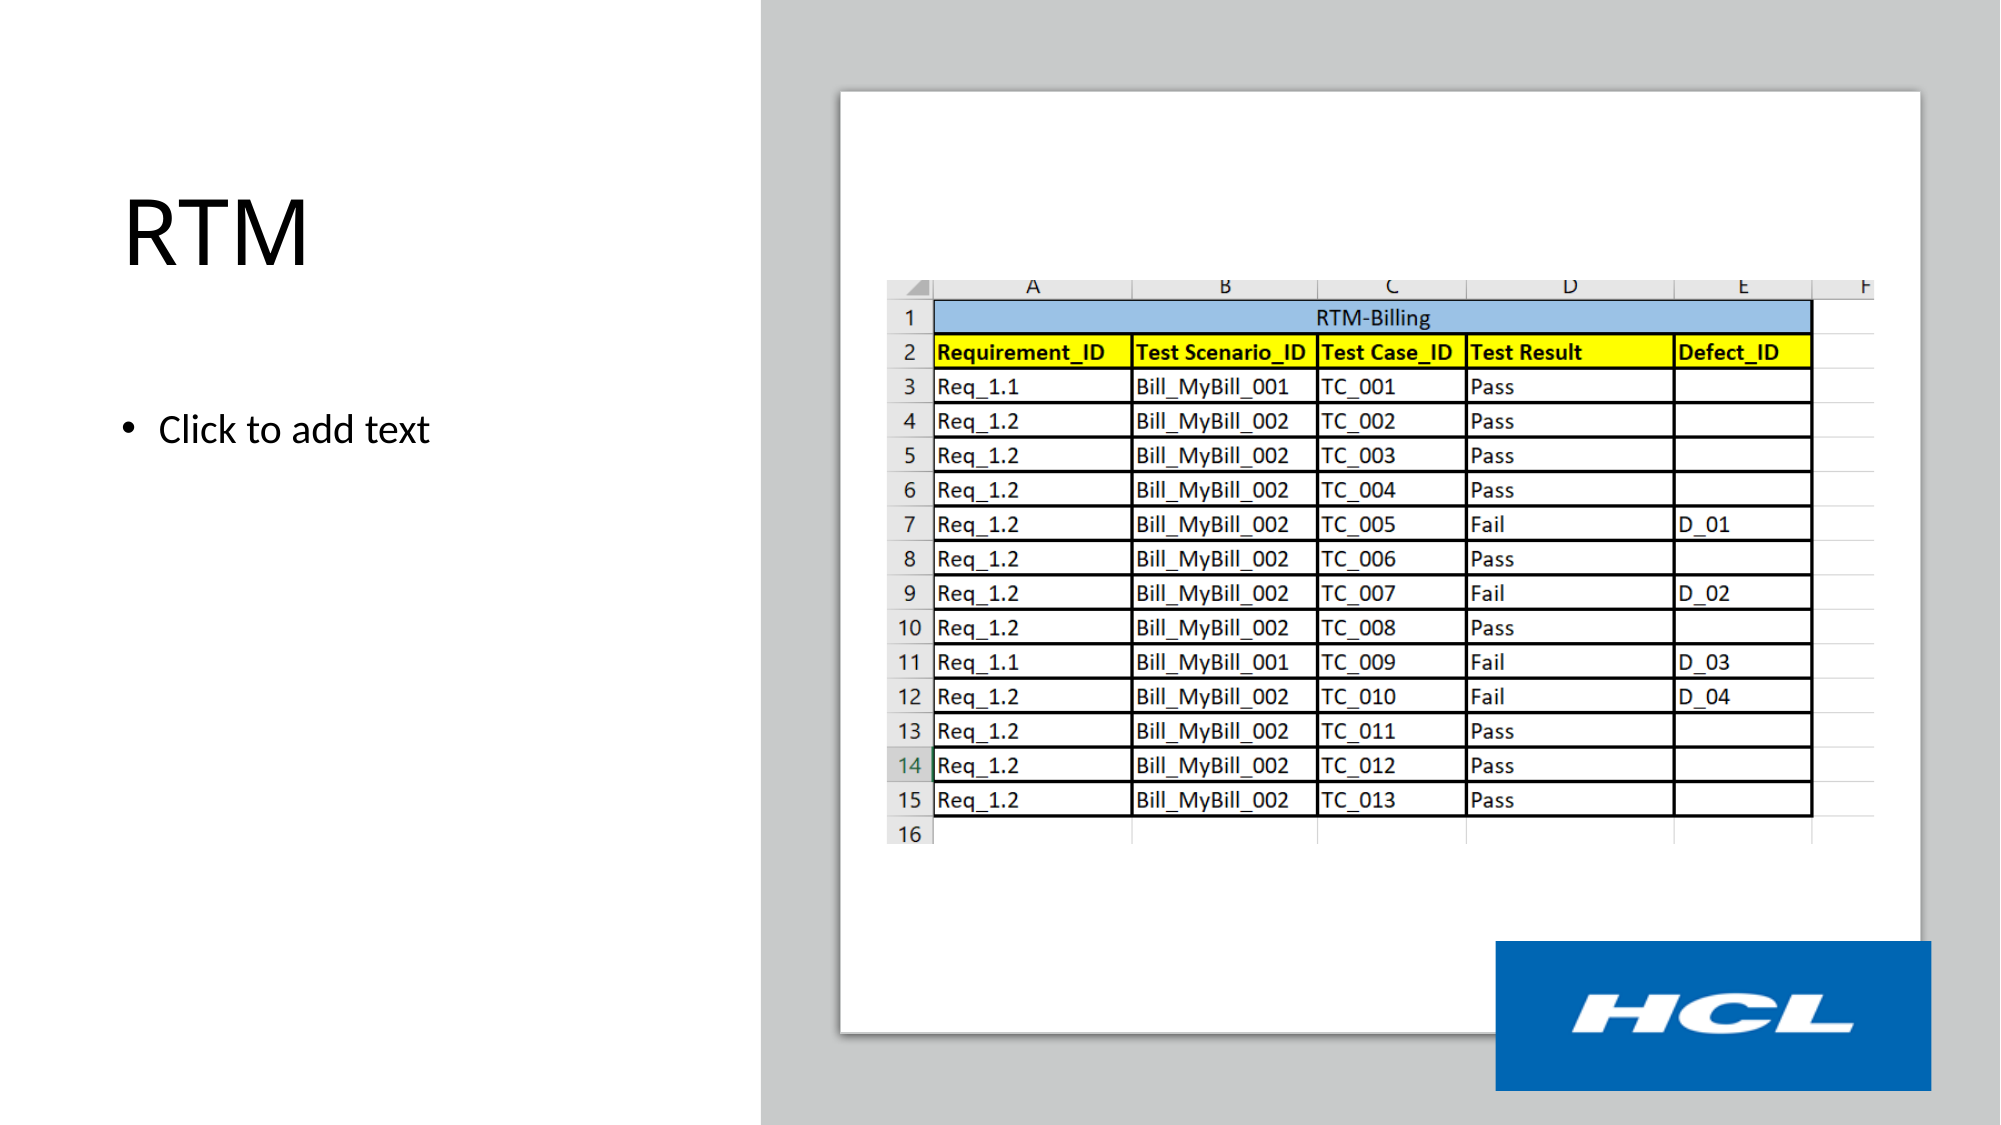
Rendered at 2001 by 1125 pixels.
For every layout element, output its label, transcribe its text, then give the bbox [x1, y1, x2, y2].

text_box [839, 90, 1922, 1034]
title RTM [106, 103, 682, 370]
list Click to add text [106, 399, 682, 1021]
text_box [760, 0, 2000, 1125]
picture [1495, 941, 1932, 1091]
picture [886, 280, 1875, 844]
